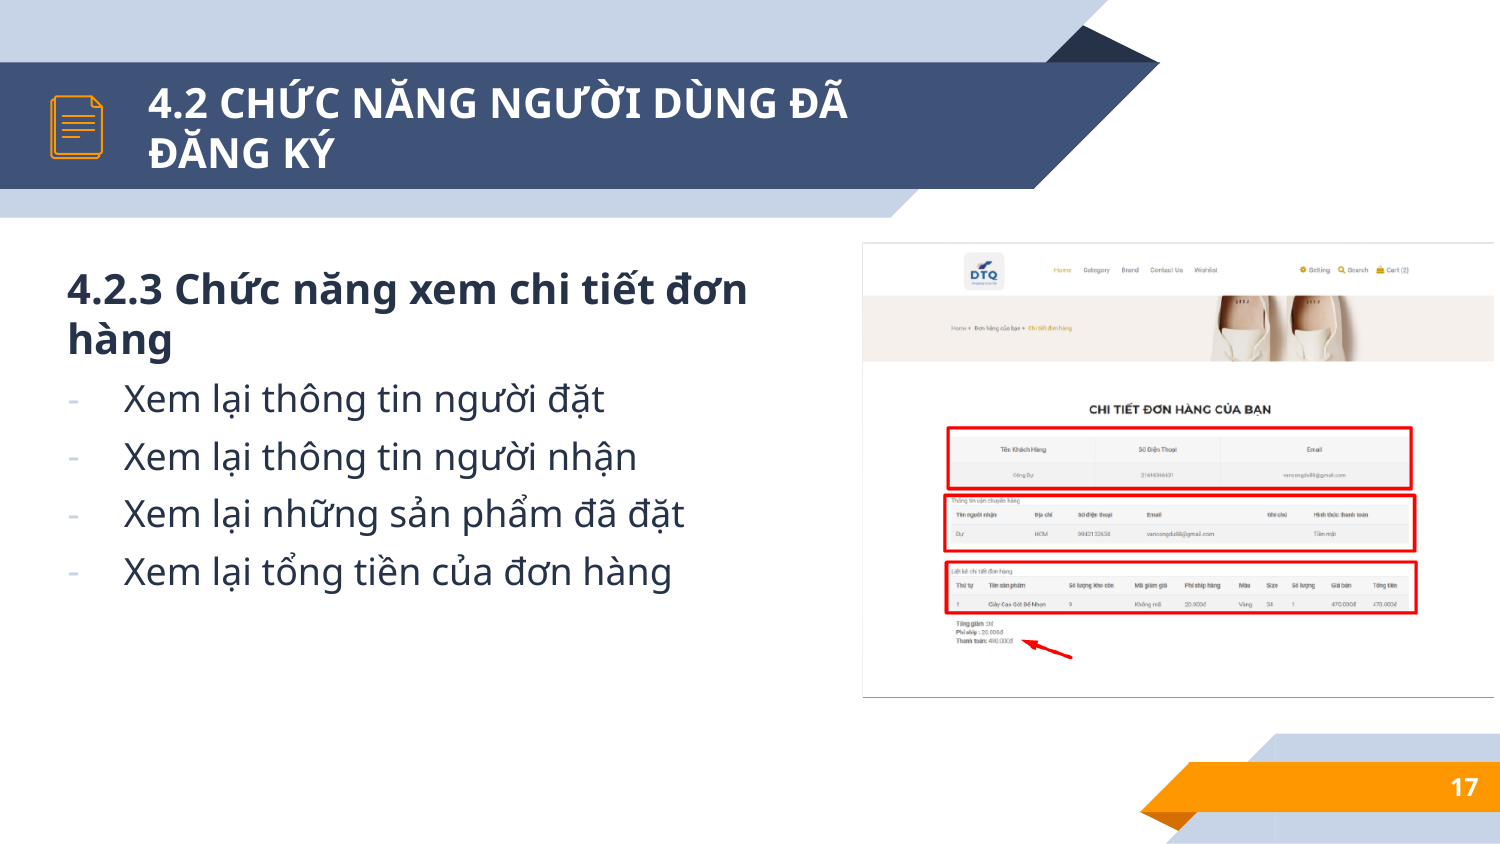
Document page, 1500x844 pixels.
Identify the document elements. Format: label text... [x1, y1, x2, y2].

picture [862, 242, 1494, 699]
slide_number 17 [1249, 760, 1494, 813]
list 4.2.3 Chức năng xem chi tiết đơn hàng Xem lại thông tin người đặt Xem lại thông tin người nhận Xem lại những sản phẩm đã đặt Xem lại tổng tiền của đơn hàng [33, 247, 857, 693]
title 4.2 CHỨC NĂNG NGƯỜI DÙNG ĐÃ ĐĂNG KÝ [133, 64, 997, 190]
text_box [50, 96, 103, 159]
